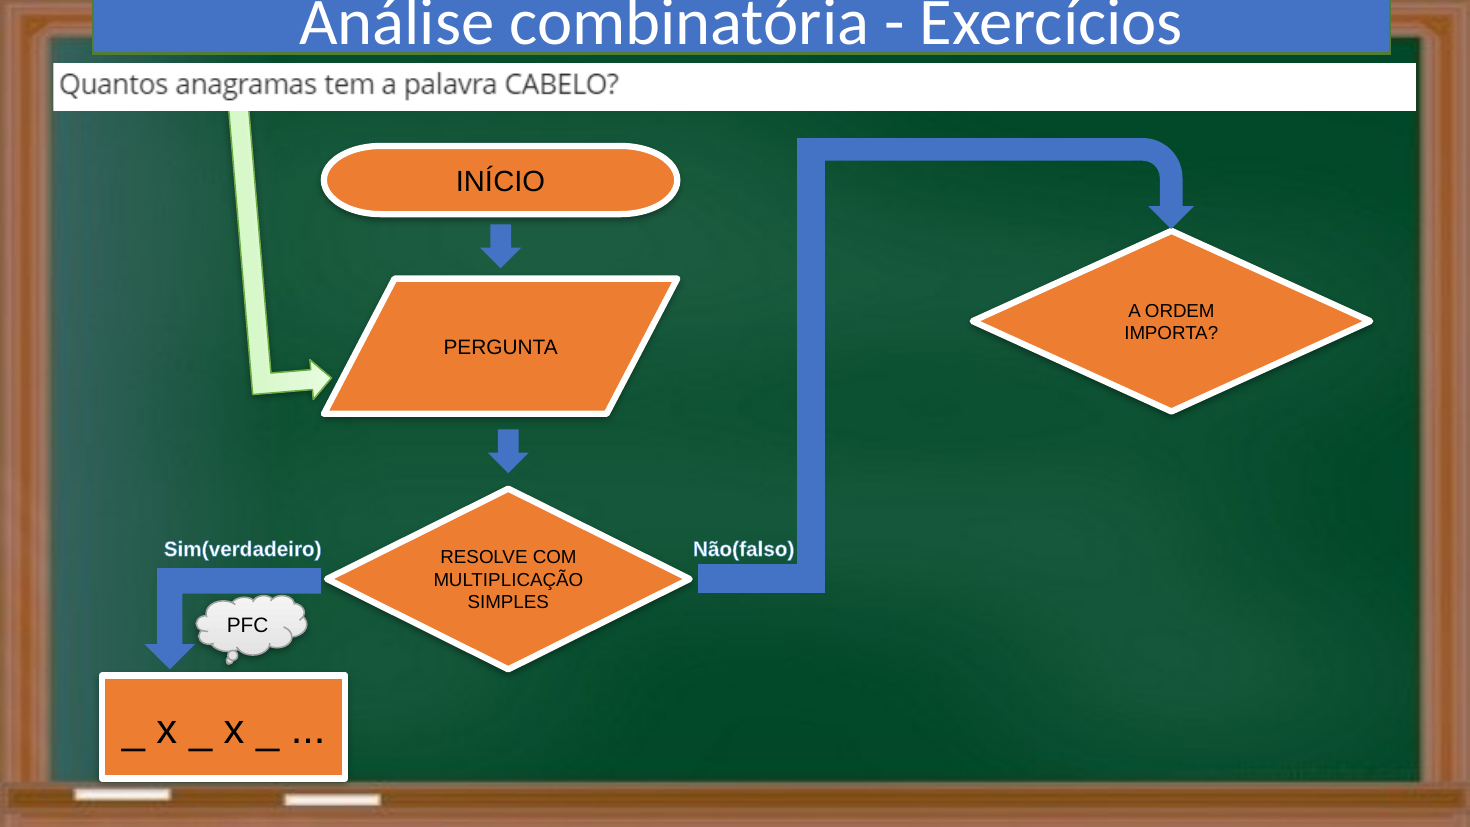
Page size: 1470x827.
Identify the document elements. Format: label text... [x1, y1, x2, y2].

text_box _ x _ x _ ... [99, 672, 348, 782]
text_box Não(falso) [677, 527, 795, 568]
text_box [142, 568, 323, 672]
text_box [485, 427, 531, 476]
text_box RESOLVE COM MULTIPLICAÇÃO SIMPLES [323, 485, 693, 673]
text_box [696, 562, 795, 595]
text_box PFC [195, 594, 308, 665]
text_box [795, 135, 1196, 232]
text_box Análise combinatória - Exercícios [93, 0, 1391, 54]
text_box PERGUNTA [321, 275, 681, 417]
picture [0, 0, 1470, 827]
text_box Sim(verdadeiro) [148, 527, 337, 568]
text_box [228, 119, 333, 401]
text_box [478, 222, 524, 271]
text_box A ORDEM IMPORTA? [969, 229, 1374, 415]
text_box [795, 163, 828, 595]
text_box INÍCIO [320, 142, 681, 218]
